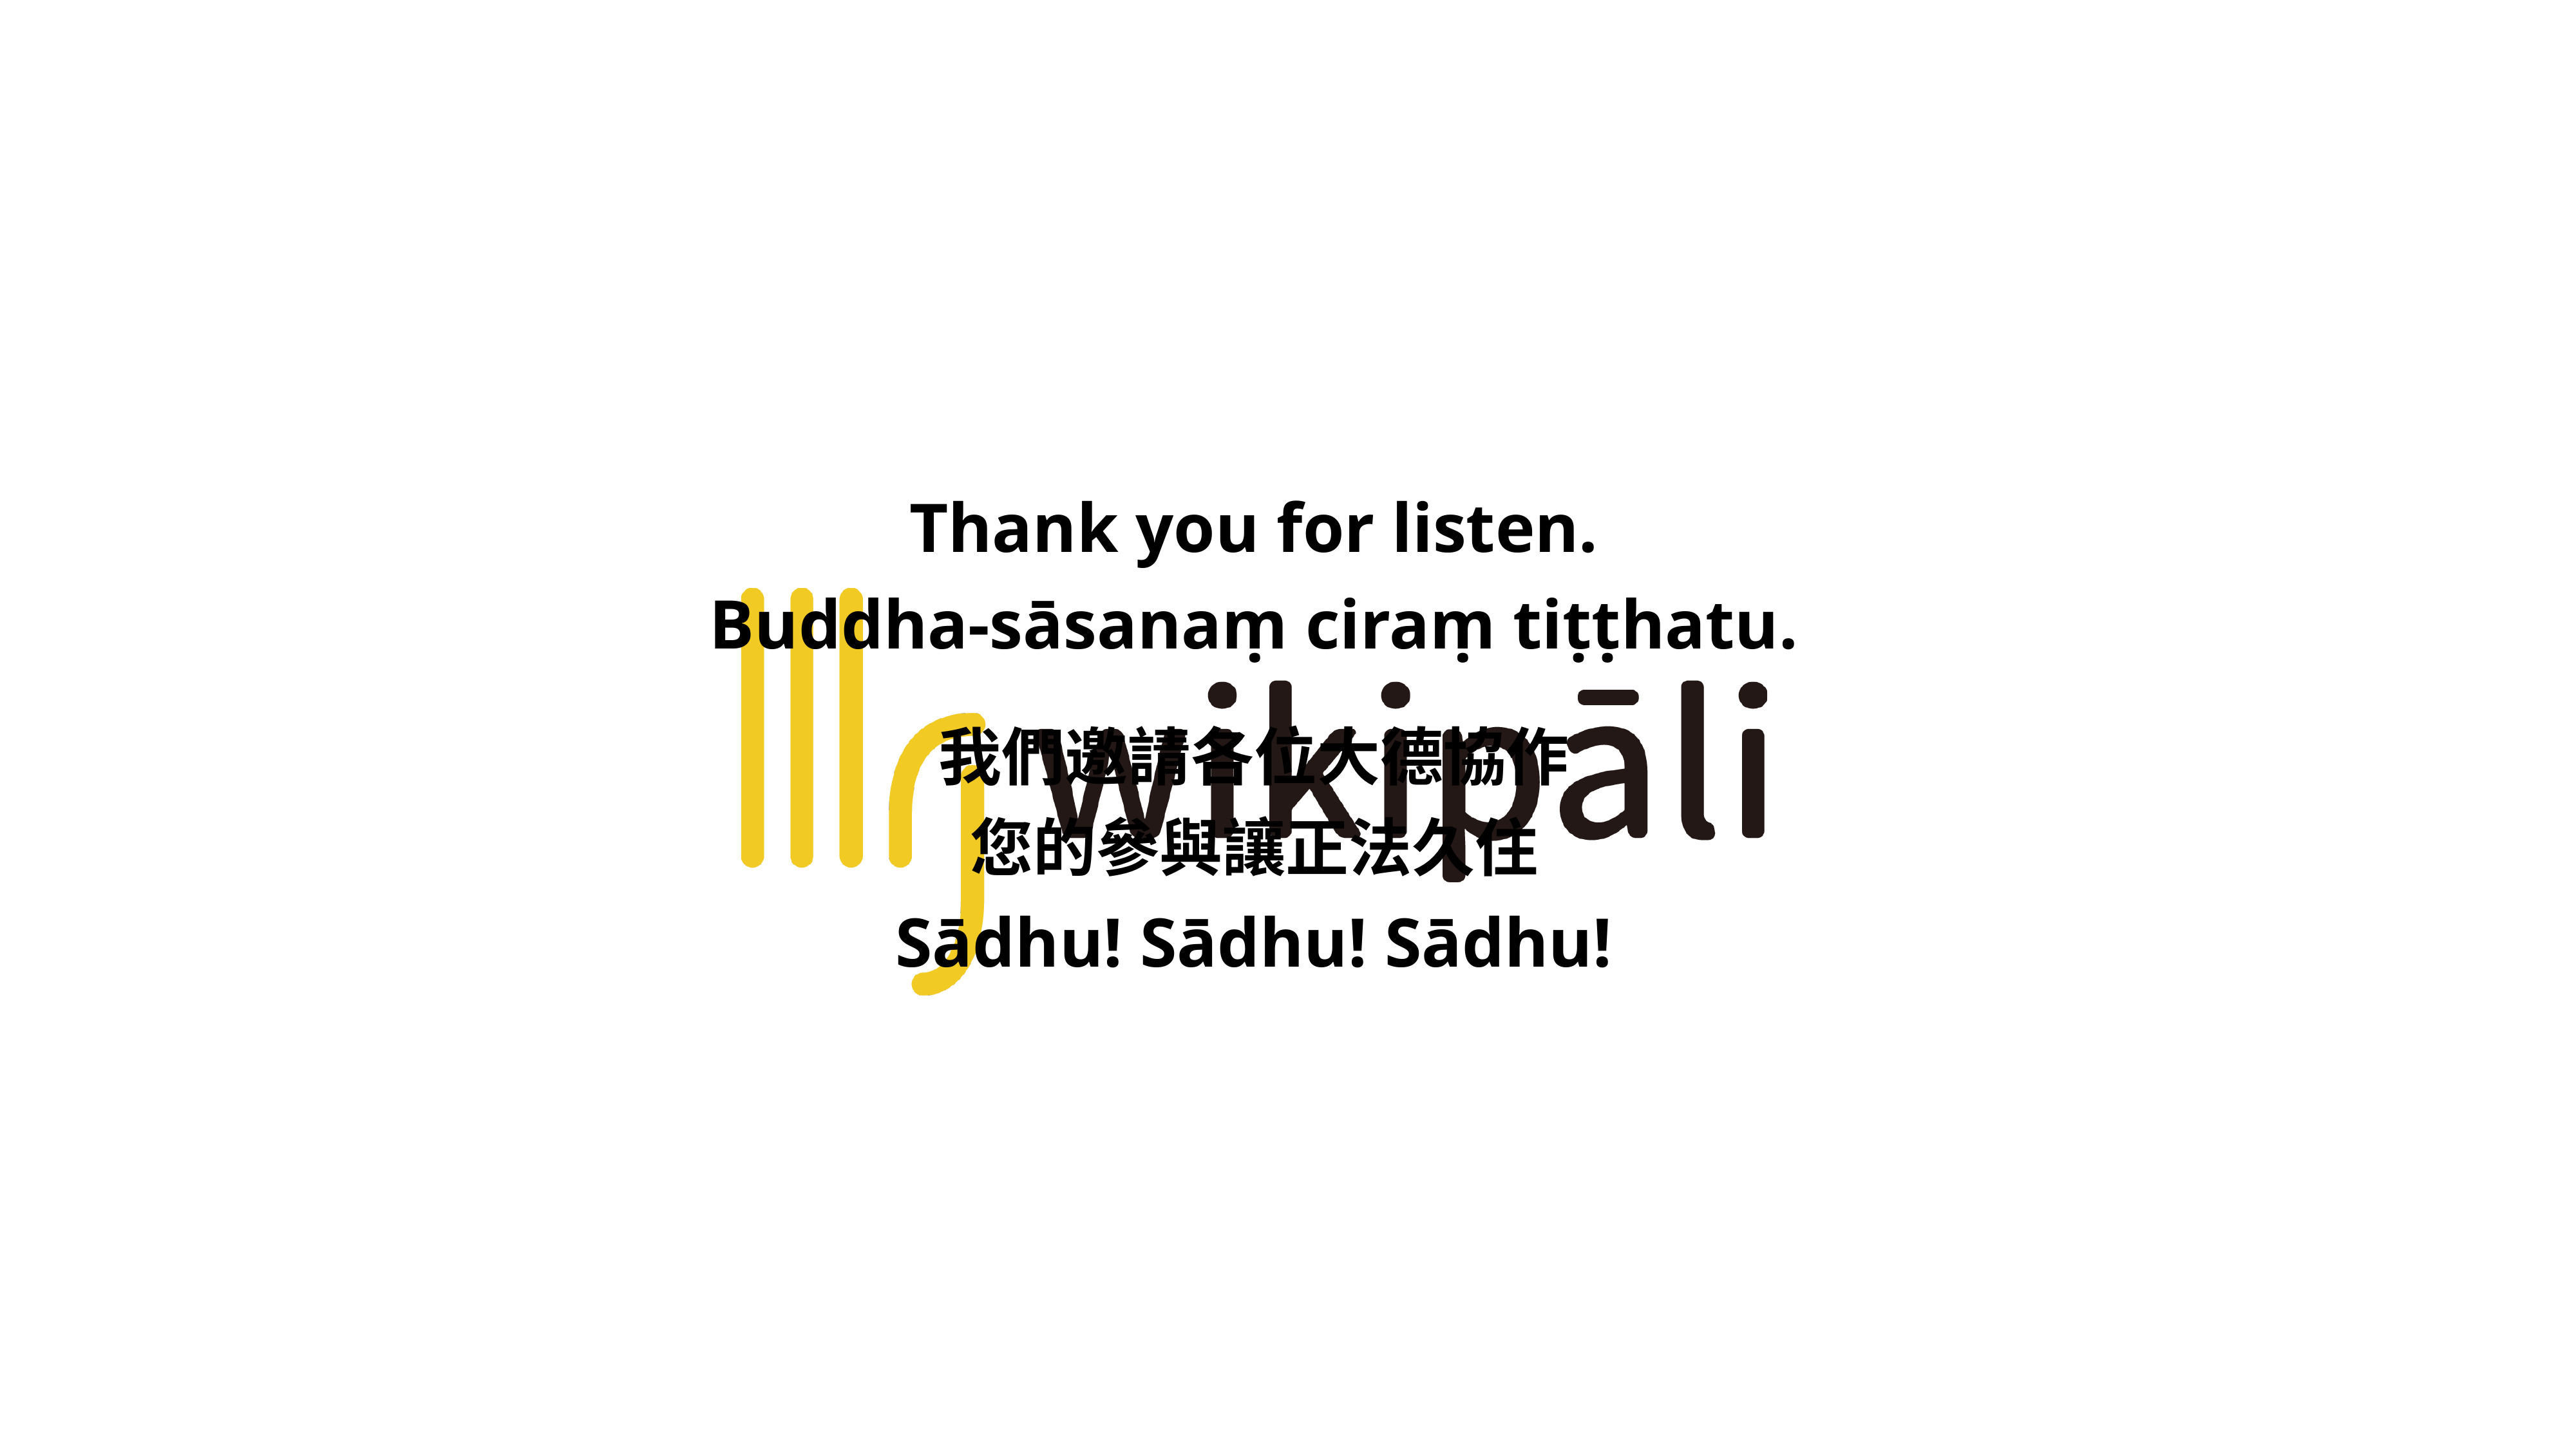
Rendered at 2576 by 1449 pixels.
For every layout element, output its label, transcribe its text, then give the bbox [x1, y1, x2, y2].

picture [741, 587, 1768, 996]
text_box Thank you for listen. Buddha-sāsanaṃ ciraṃ tiṭṭhatu. 我們邀請各位大德協作 您的參與讓正法久住 Sādhu! Sādhu! Sādhu! [600, 463, 1909, 986]
